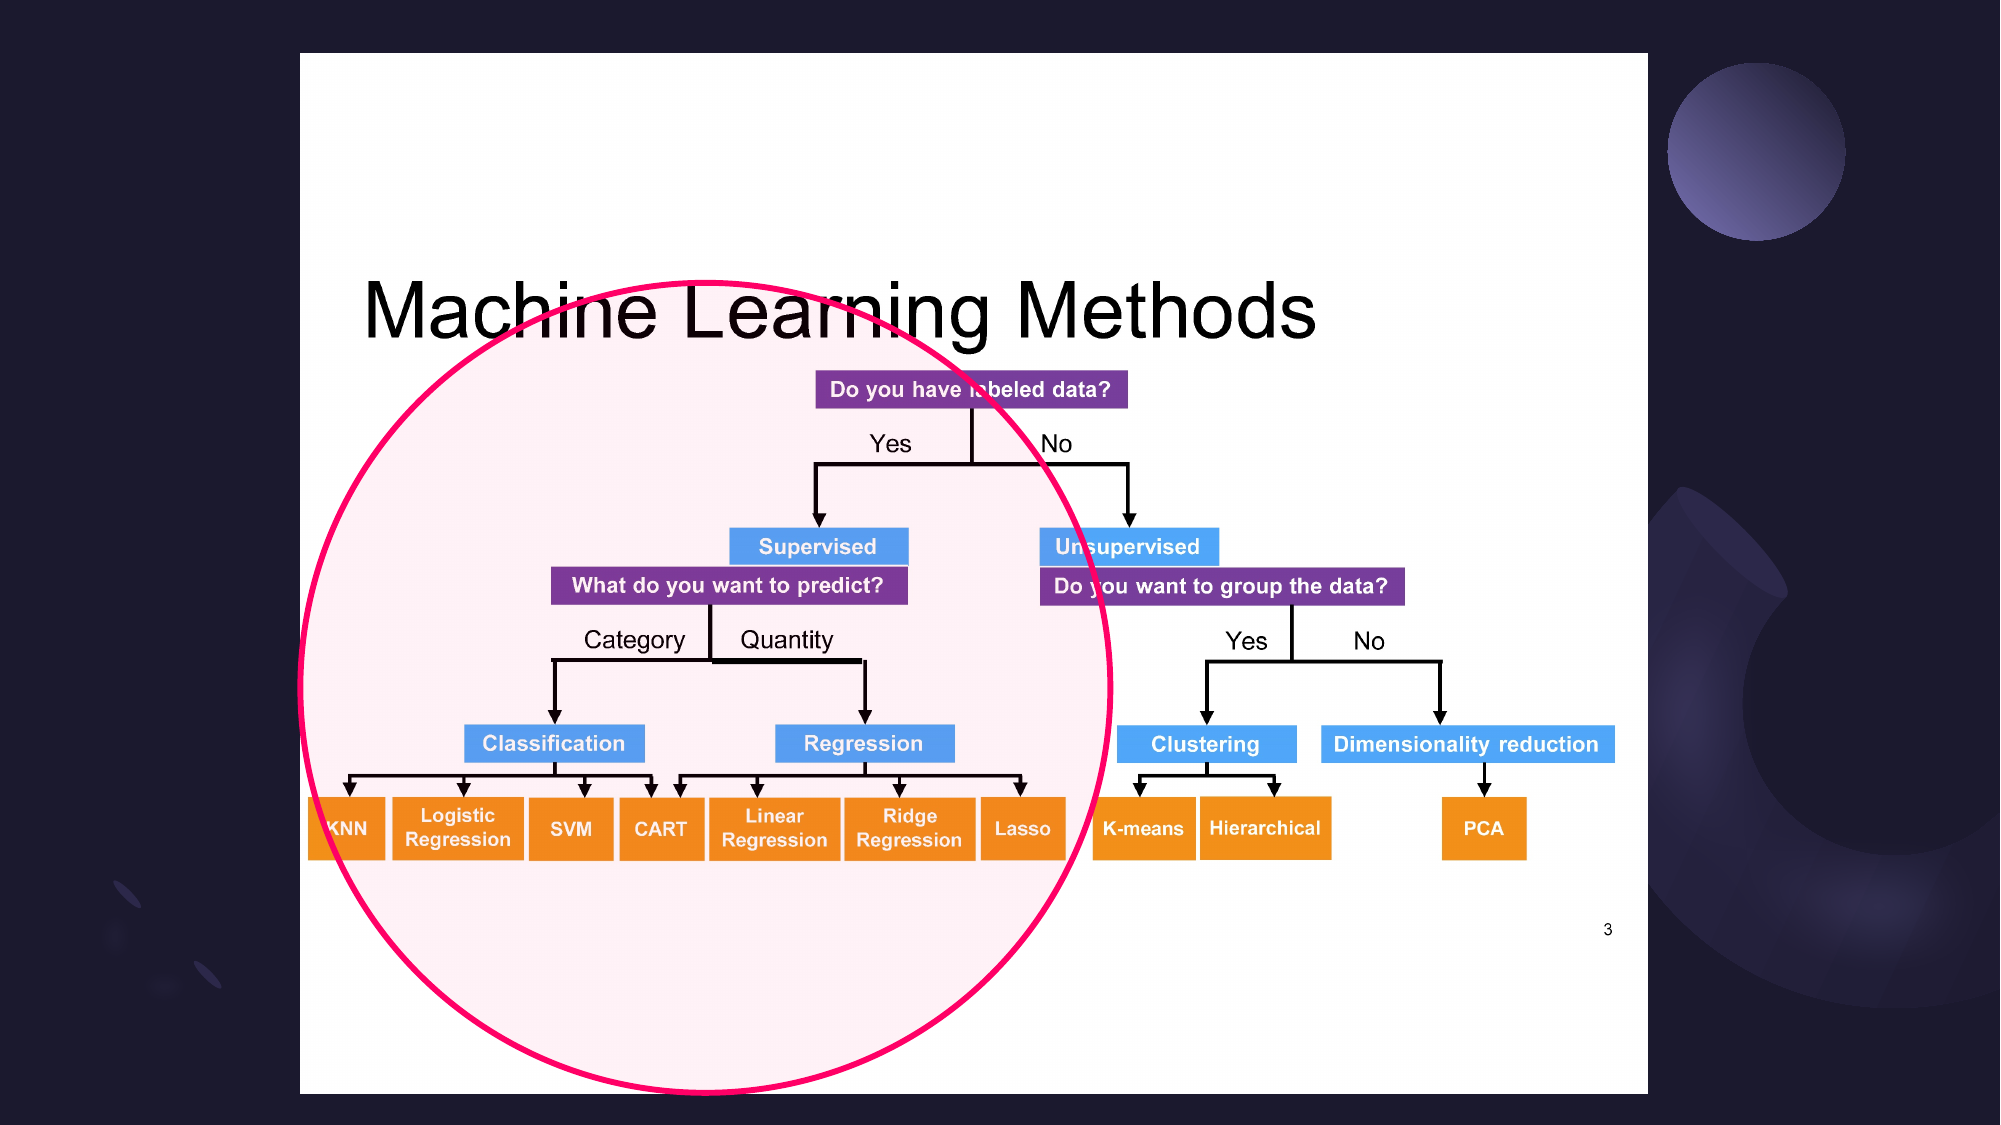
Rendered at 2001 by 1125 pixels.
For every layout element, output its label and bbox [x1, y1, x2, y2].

picture [300, 53, 1648, 1094]
